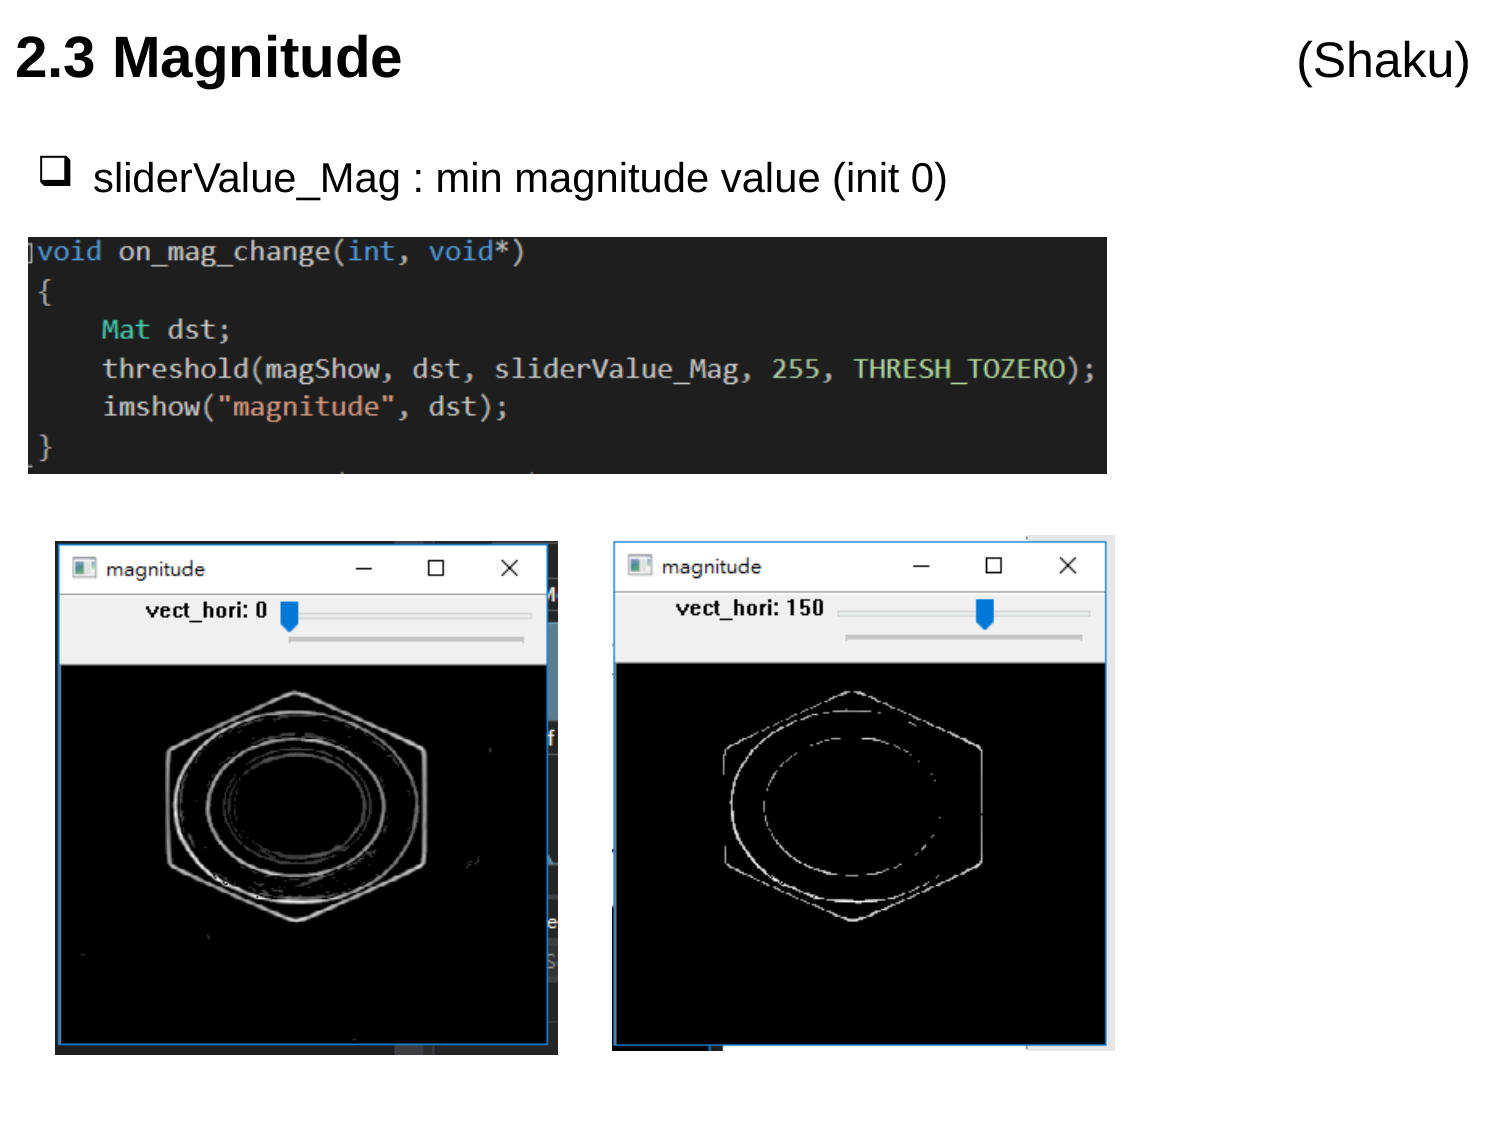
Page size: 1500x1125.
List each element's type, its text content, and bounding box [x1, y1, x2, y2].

picture [612, 535, 1115, 1051]
list sliderValue_Mag : min magnitude value (init 0) [0, 141, 1500, 1048]
picture [27, 237, 1107, 474]
title 2.3 Magnitude (Shaku) [0, 3, 1500, 115]
picture [54, 541, 558, 1056]
